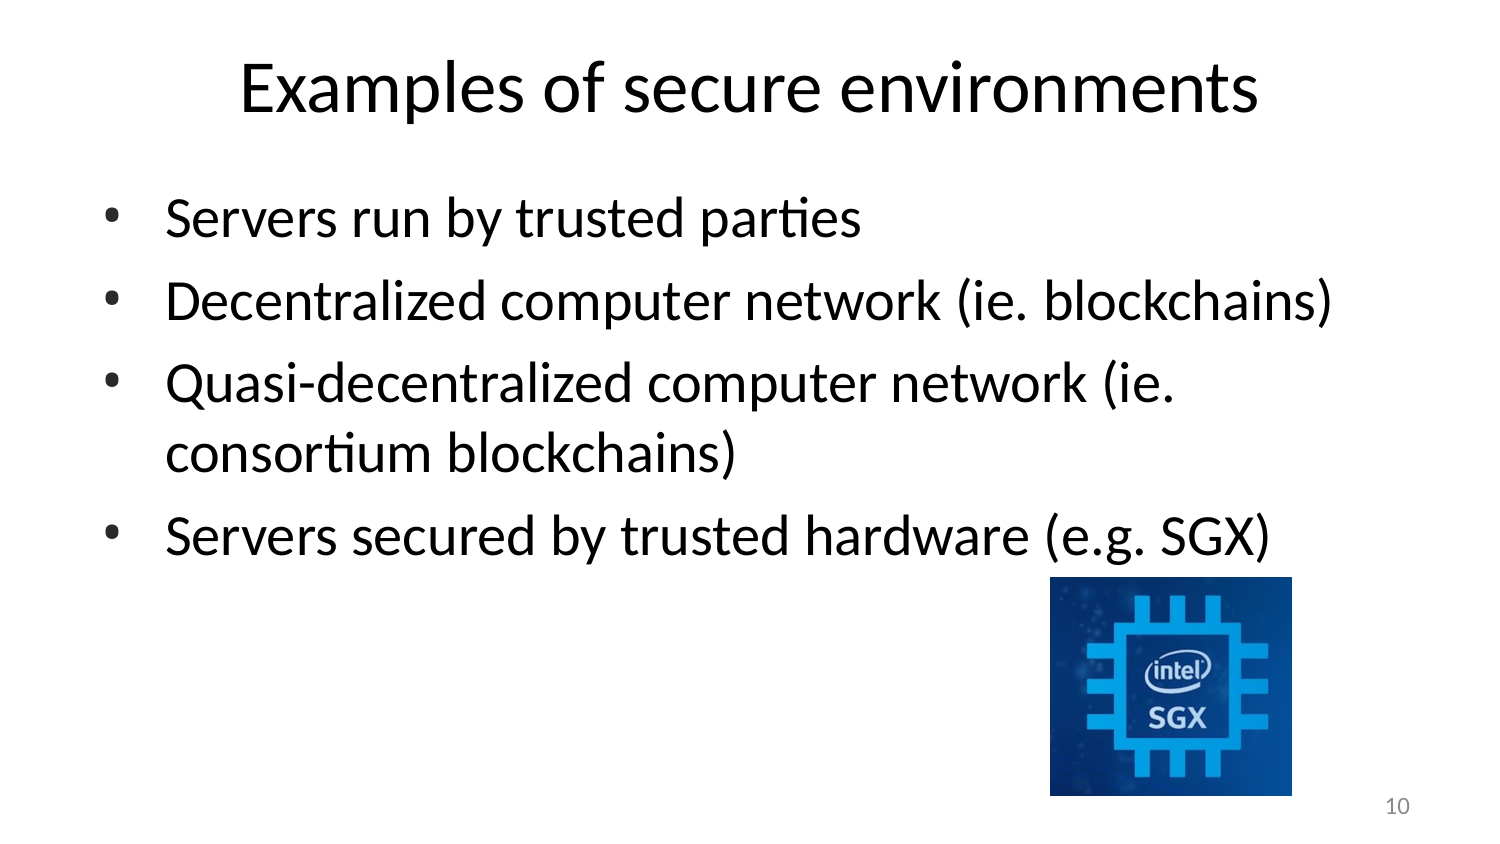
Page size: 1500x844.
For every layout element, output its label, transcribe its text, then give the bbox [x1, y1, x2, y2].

title Examples of secure environments [75, 22, 1425, 141]
slide_number 10 [1074, 782, 1425, 827]
list Servers run by trusted parties Decentralized computer network (ie. blockchains) Quasi-decentralized computer network (ie. consortium blockchains) Servers secured by trusted hardware (e.g. SGX) [75, 164, 1425, 754]
picture [1050, 577, 1293, 796]
